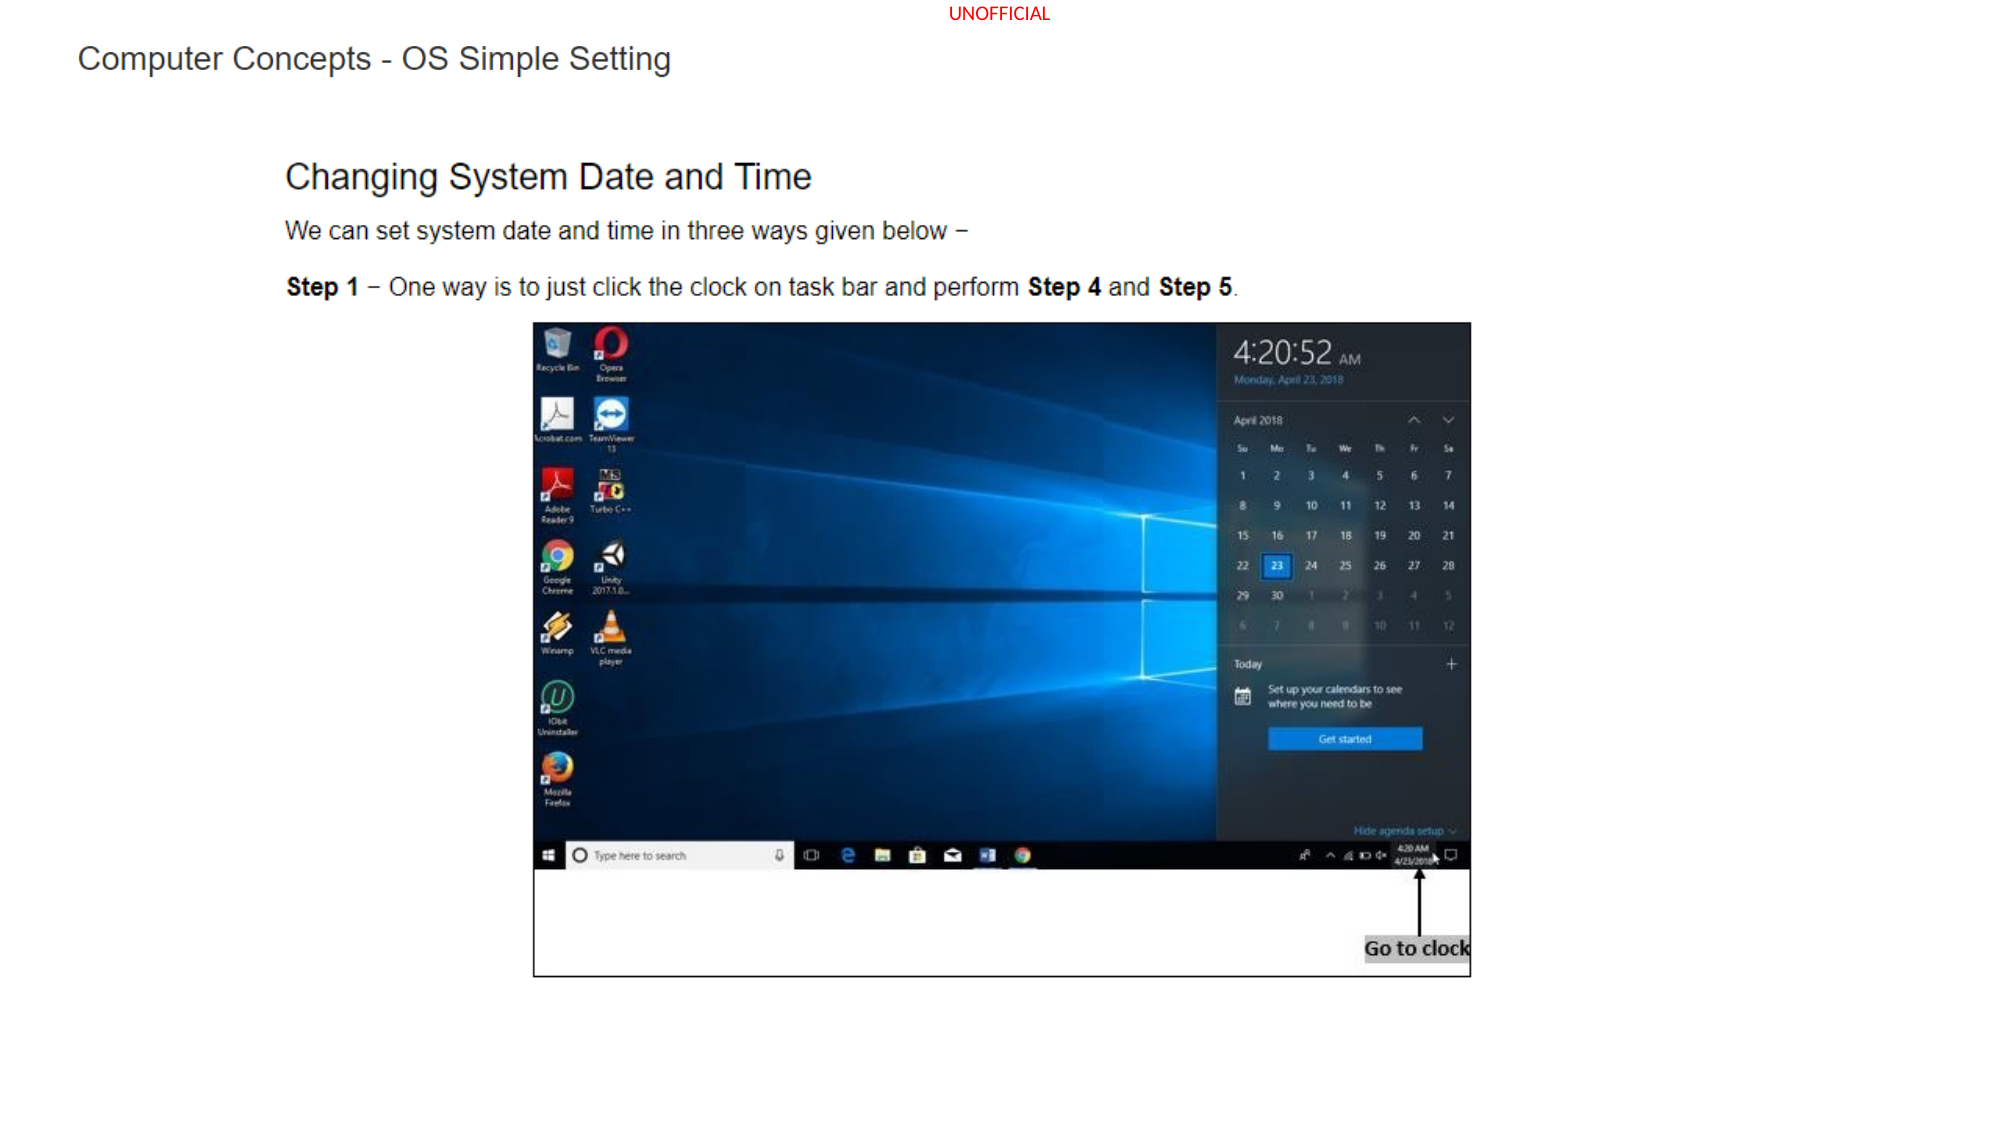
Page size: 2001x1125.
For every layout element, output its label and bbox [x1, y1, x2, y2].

picture [280, 138, 1720, 987]
picture [0, 20, 771, 95]
